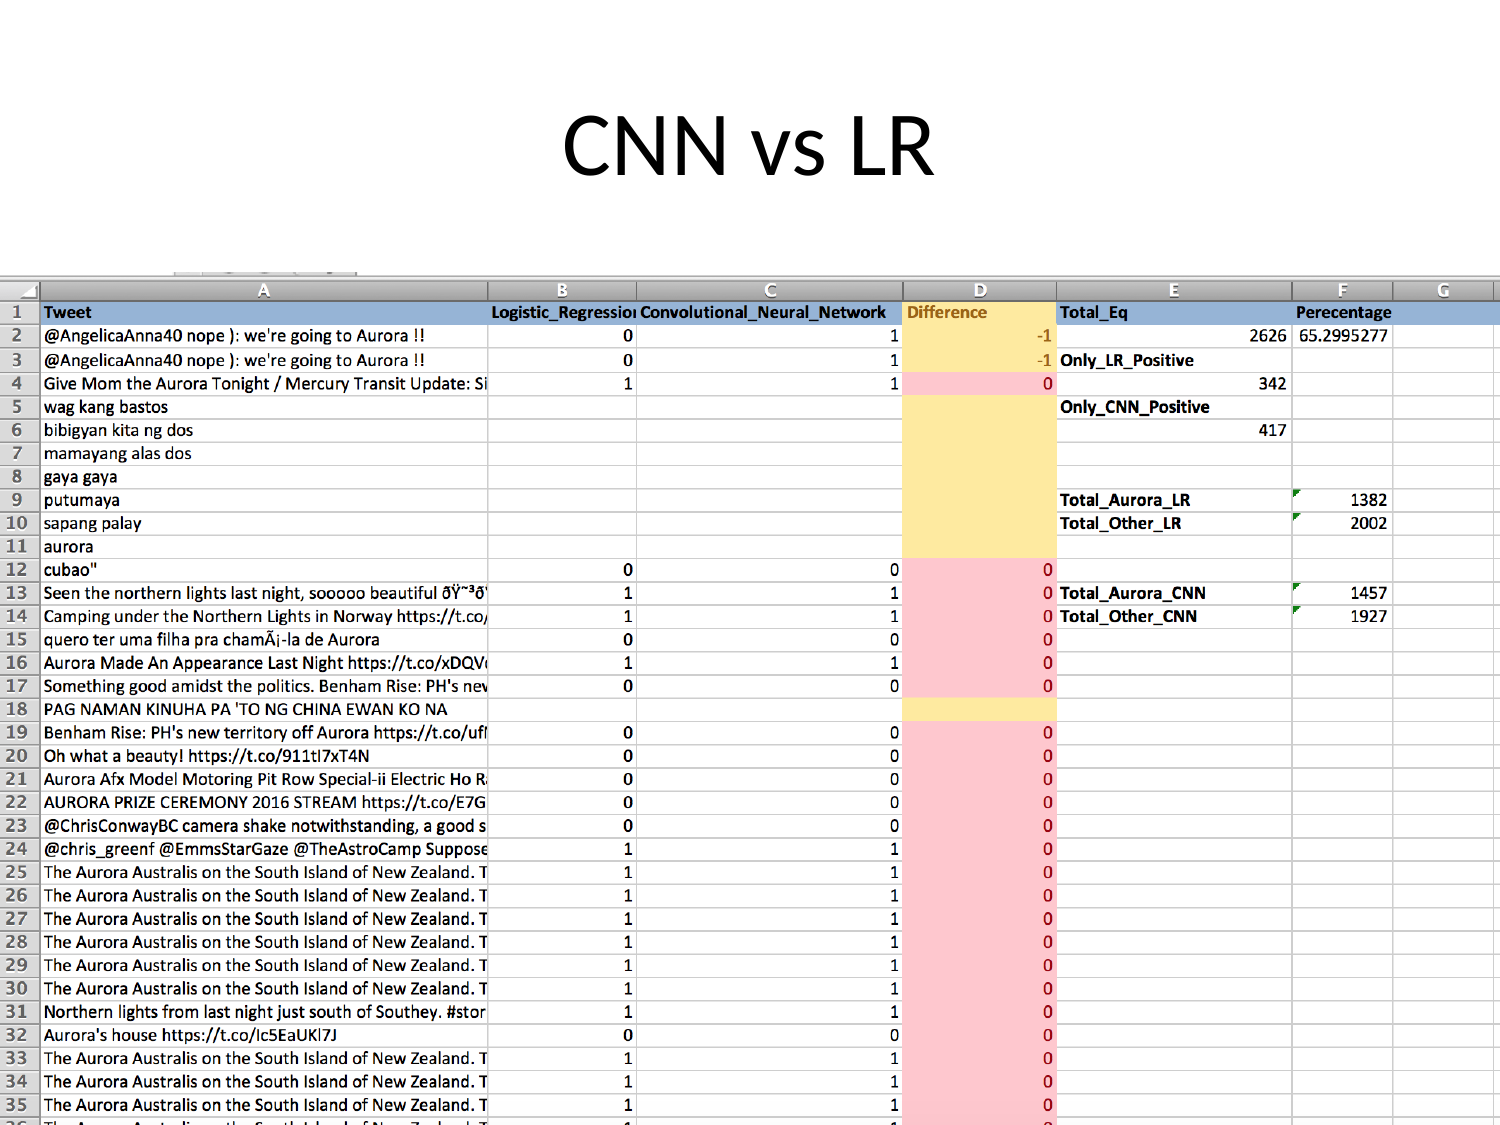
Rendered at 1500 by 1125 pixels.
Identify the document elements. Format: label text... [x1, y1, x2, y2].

picture [0, 271, 1500, 1125]
title CNN vs LR [75, 45, 1425, 233]
